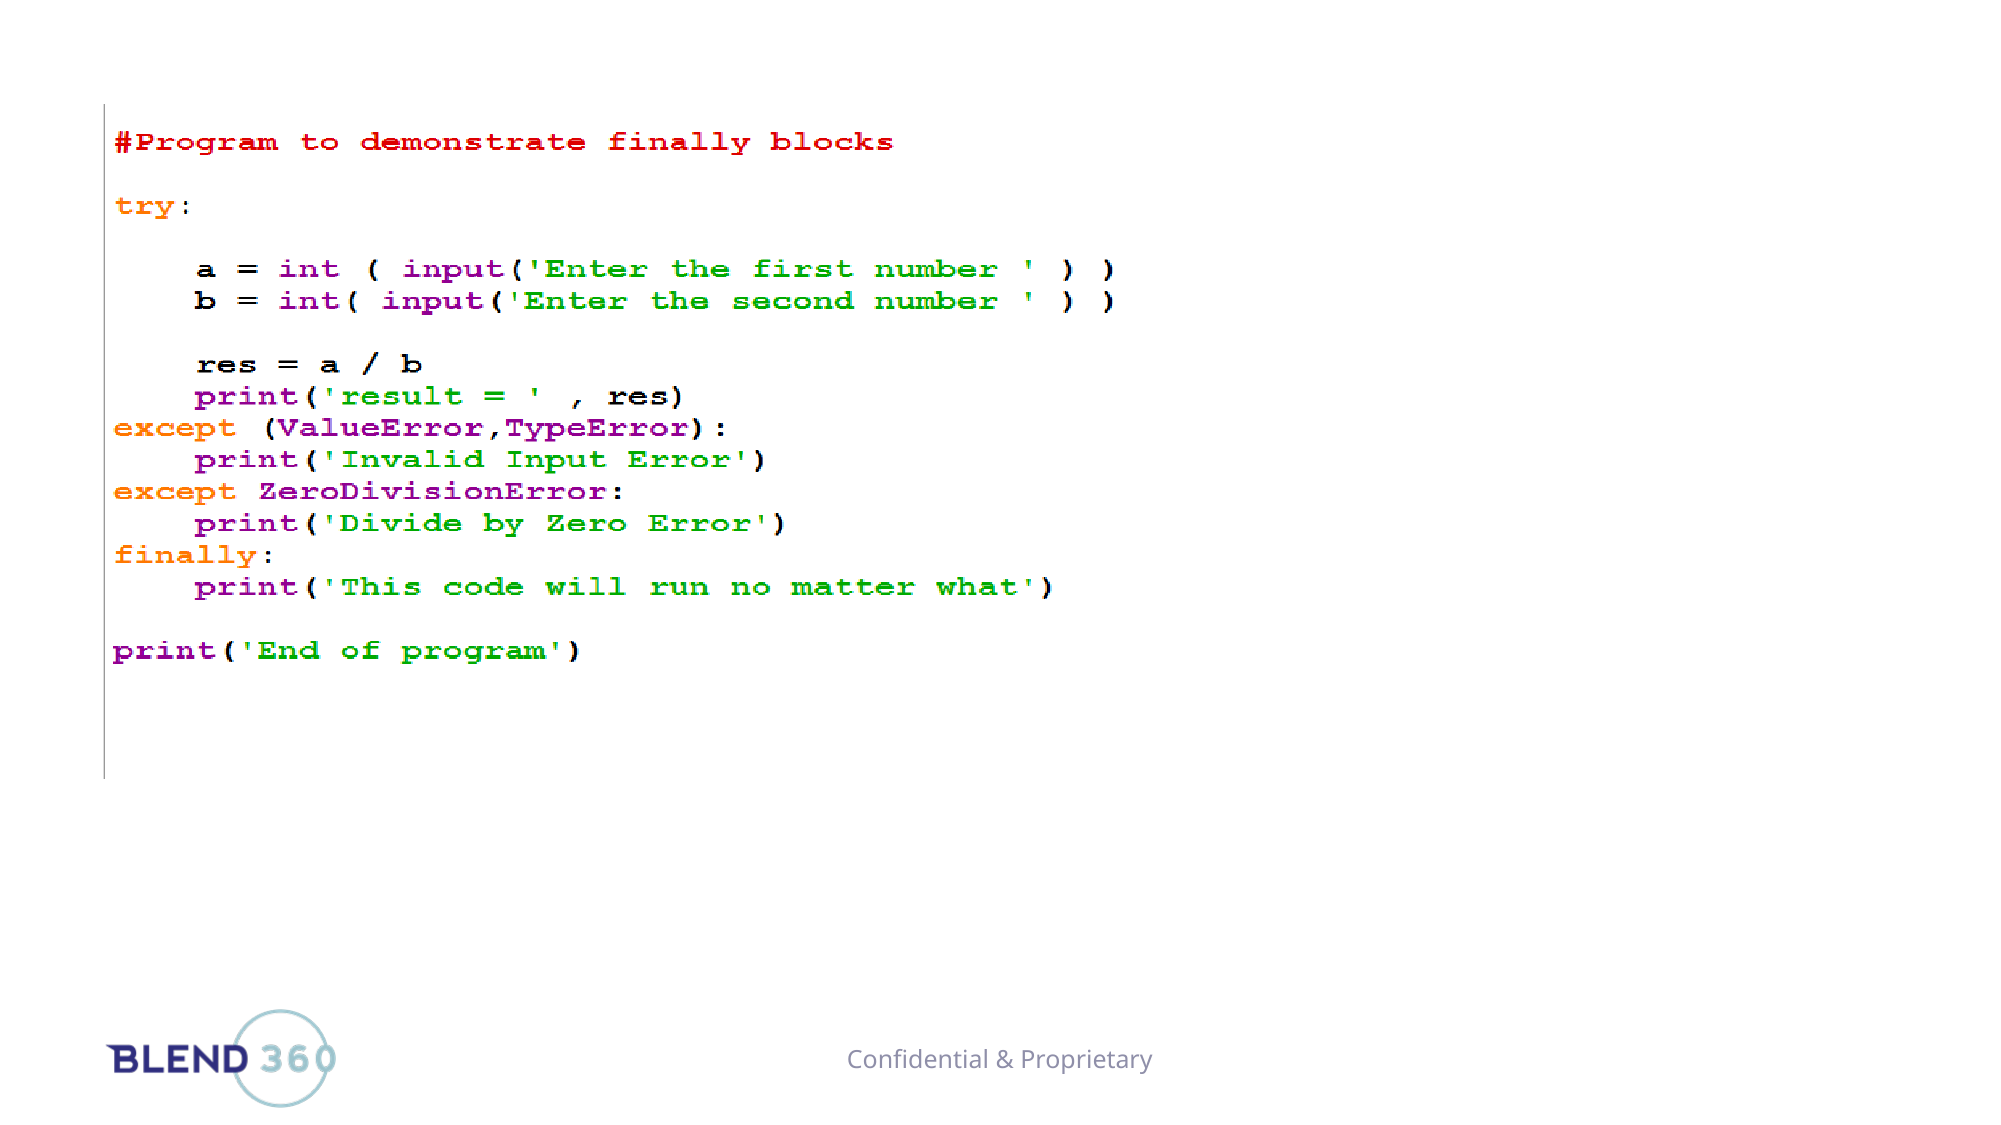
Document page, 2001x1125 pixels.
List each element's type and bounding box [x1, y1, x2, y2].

picture [100, 1003, 341, 1114]
picture [103, 104, 1582, 779]
